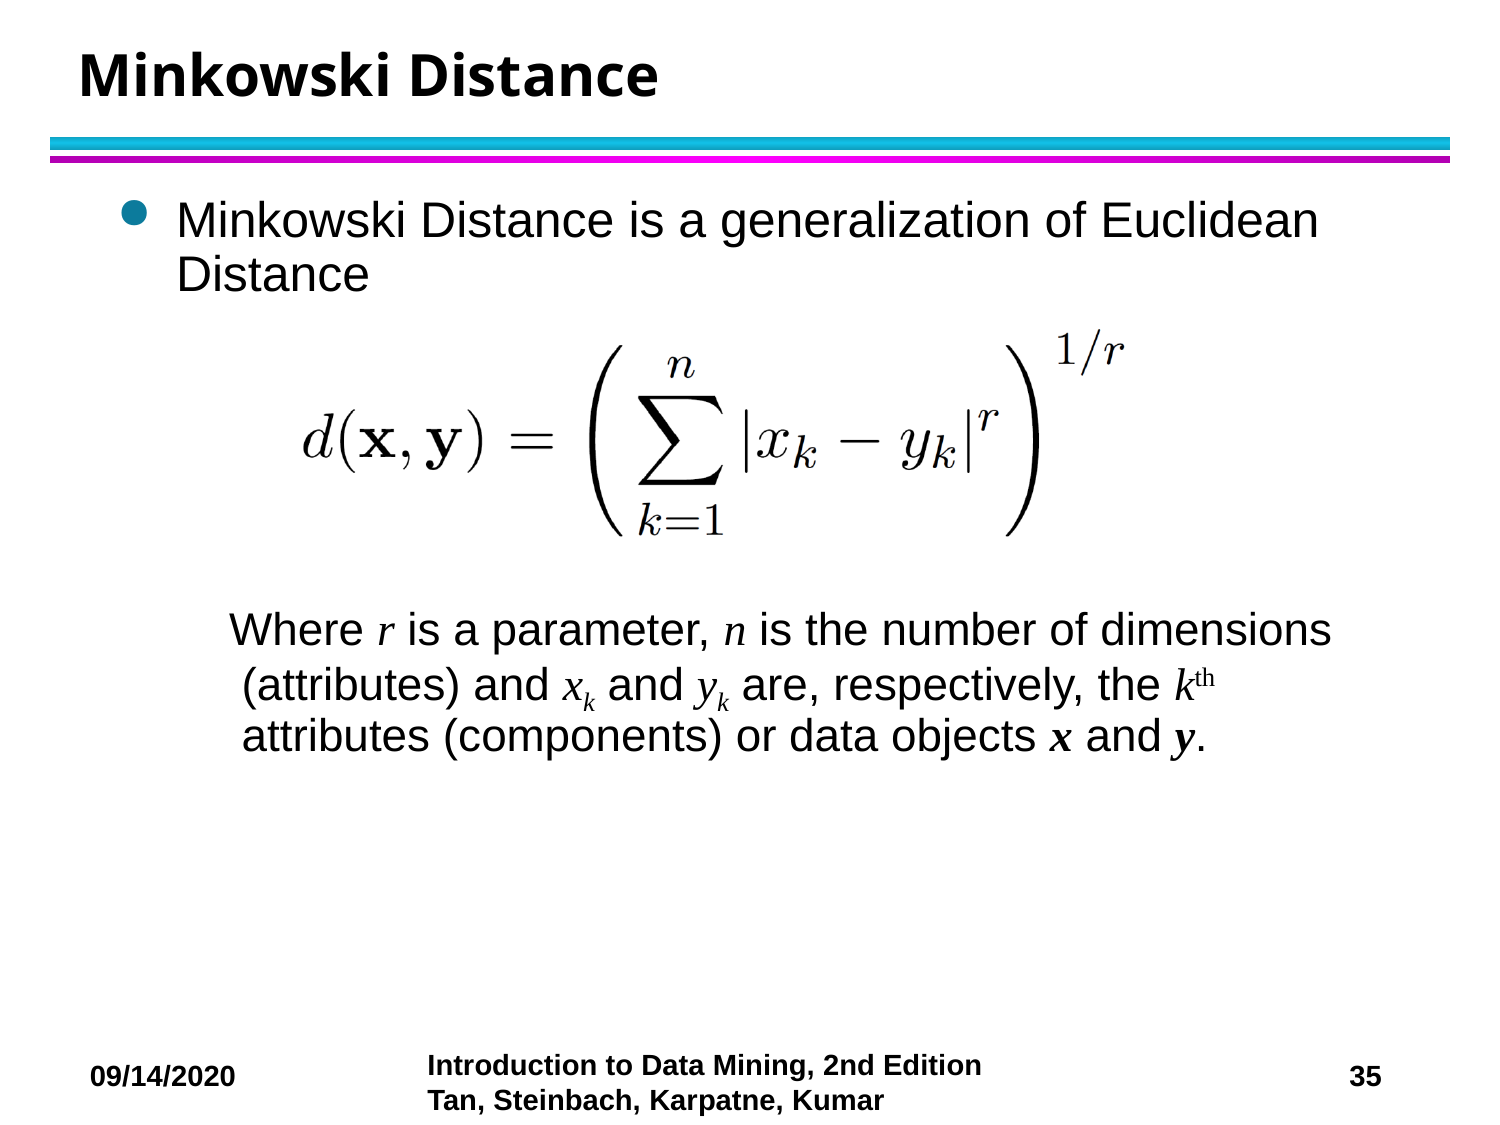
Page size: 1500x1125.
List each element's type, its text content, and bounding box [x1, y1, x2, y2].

title Minkowski Distance [62, 24, 1421, 116]
list Minkowski Distance is a generalization of Euclidean Distance Where r is a parameter, n is the number of dimensions (attributes) and xk and yk are, respectively, the kth attributes (components) or data objects x and y. [104, 187, 1418, 311]
picture [292, 324, 1132, 551]
